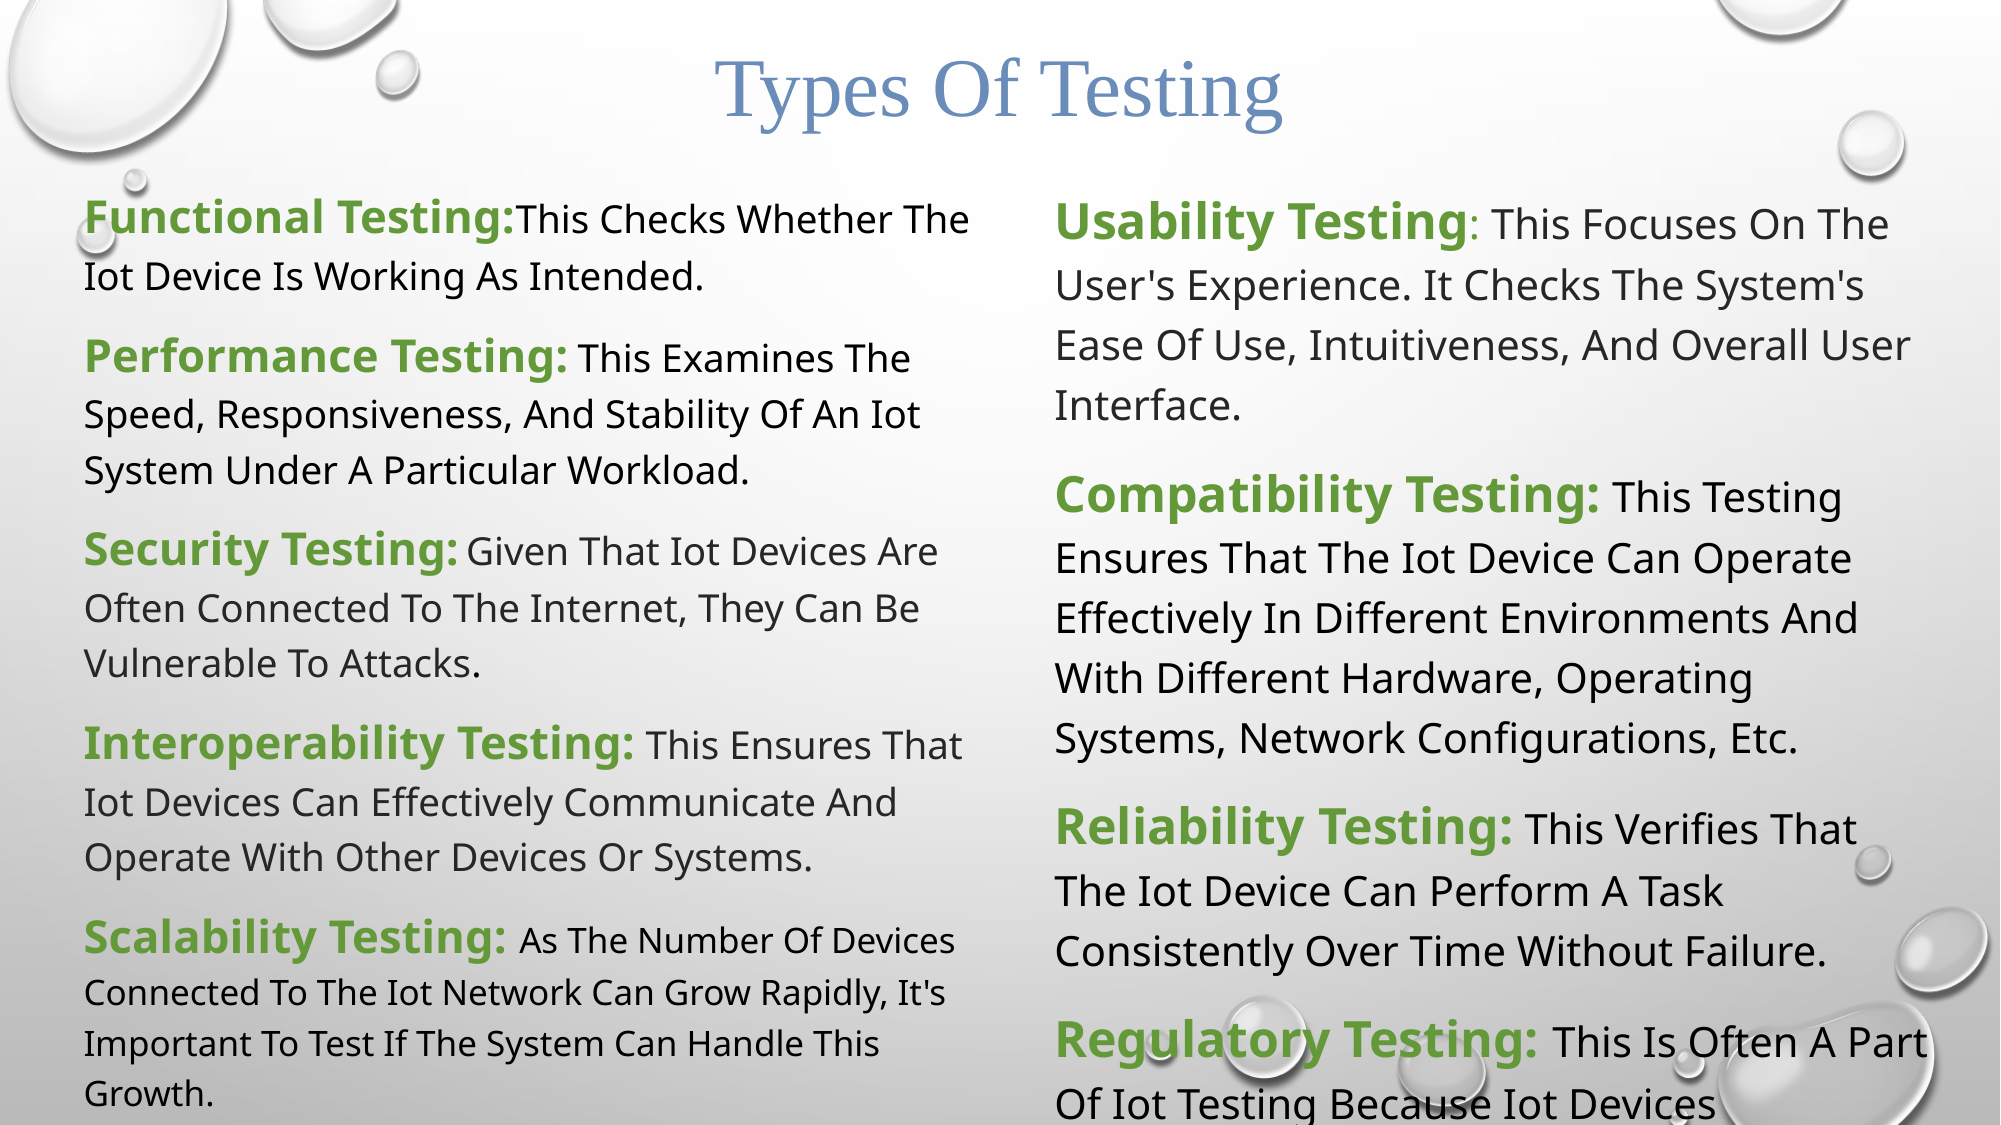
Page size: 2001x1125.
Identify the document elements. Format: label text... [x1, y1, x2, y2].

list Functional Testing:This Checks Whether The Iot Device Is Working As Intended. Performance Testing: This Examines The Speed, Responsiveness, And Stability Of An Iot System Under A Particular Workload. Security Testing: Given That Iot Devices Are Often Connected To The Internet, They Can Be Vulnerable To Attacks. Interoperability Testing: This Ensures That Iot Devices Can Effectively Communicate And Operate With Other Devices Or Systems. Scalability Testing: As The Number Of Devices Connected To The Iot Network Can Grow Rapidly, It's Important To Test If The System Can Handle This Growth. [68, 169, 1023, 1125]
text_box Types Of Testing [699, 25, 1522, 141]
list Usability Testing: This Focuses On The User's Experience. It Checks The System's Ease Of Use, Intuitiveness, And Overall User Interface. Compatibility Testing: This Testing Ensures That The Iot Device Can Operate Effectively In Different Environments And With Different Hardware, Operating Systems, Network Configurations, Etc. Reliability Testing: This Verifies That The Iot Device Can Perform A Task Consistently Over Time Without Failure. Regulatory Testing: This Is Often A Part Of Iot Testing Because Iot Devices Frequently Collect And Store Personal Data, Like Health Stats Or Information About Home Habits. [1039, 169, 1944, 1125]
picture [0, 0, 2000, 1125]
